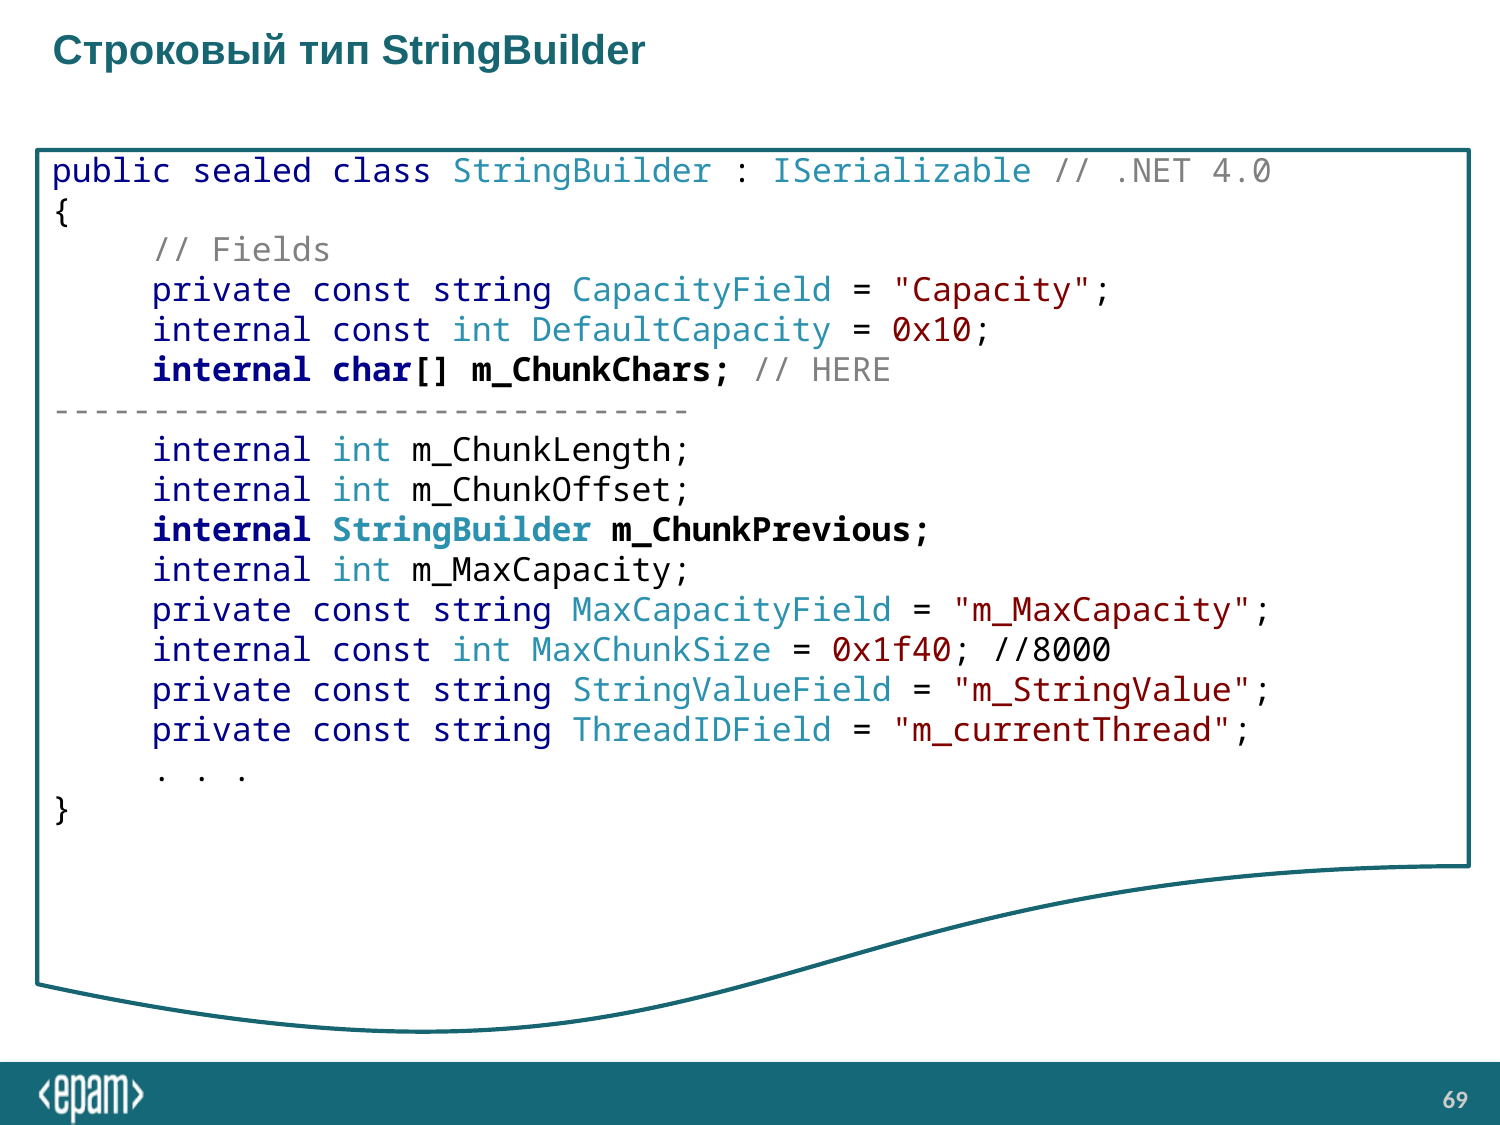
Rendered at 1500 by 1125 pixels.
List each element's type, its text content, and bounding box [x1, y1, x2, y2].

title Строковый тип StringBuilder [0, 0, 1500, 95]
picture [38, 1074, 144, 1125]
text_box public sealed class StringBuilder : ISerializable // .NET 4.0 { // Fields private const string CapacityField = "Capacity"; internal const int DefaultCapacity = 0x10; internal char[] m_ChunkChars; // HERE -------------------------------- internal int m_ChunkLength; internal int m_ChunkOffset; internal StringBuilder m_ChunkPrevious; internal int m_MaxCapacity; private const string MaxCapacityField = "m_MaxCapacity"; internal const int MaxChunkSize = 0x1f40; //8000 private const string StringValueField = "m_StringValue"; private const string ThreadIDField = "m_currentThread"; . . . } [35, 147, 1471, 1034]
